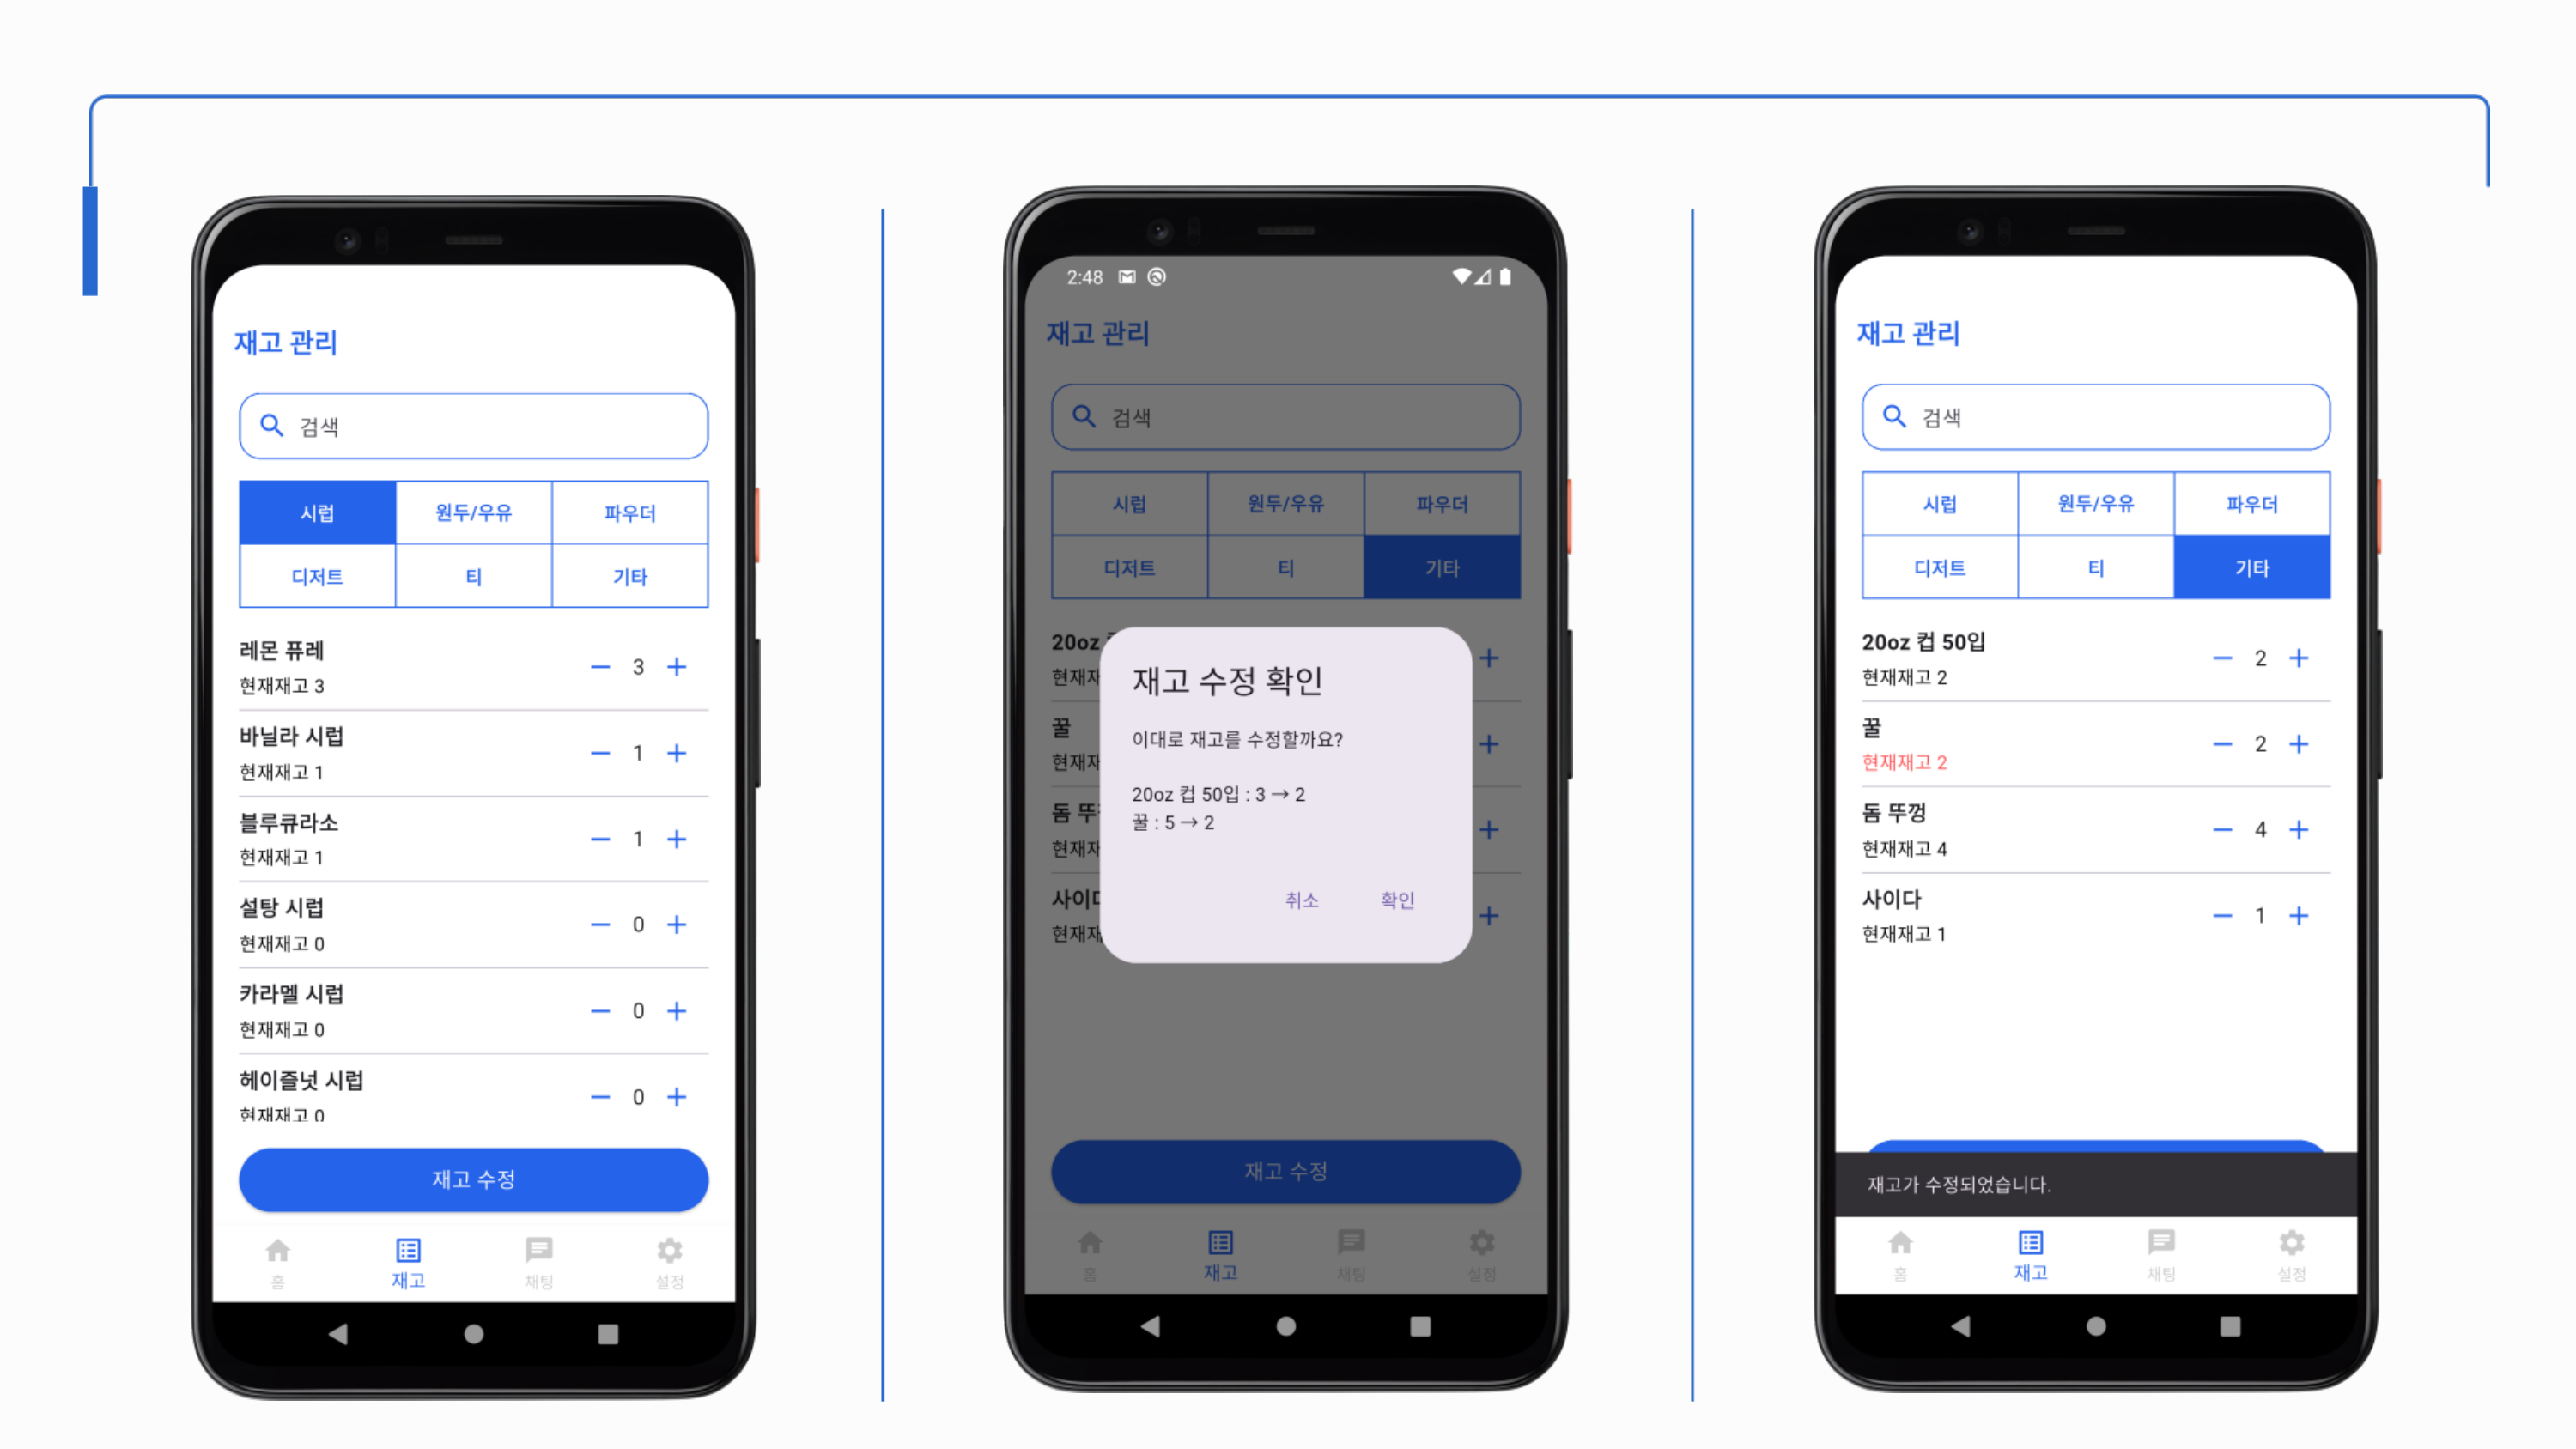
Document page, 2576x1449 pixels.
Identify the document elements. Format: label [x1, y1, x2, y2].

picture [35, 94, 2491, 1401]
